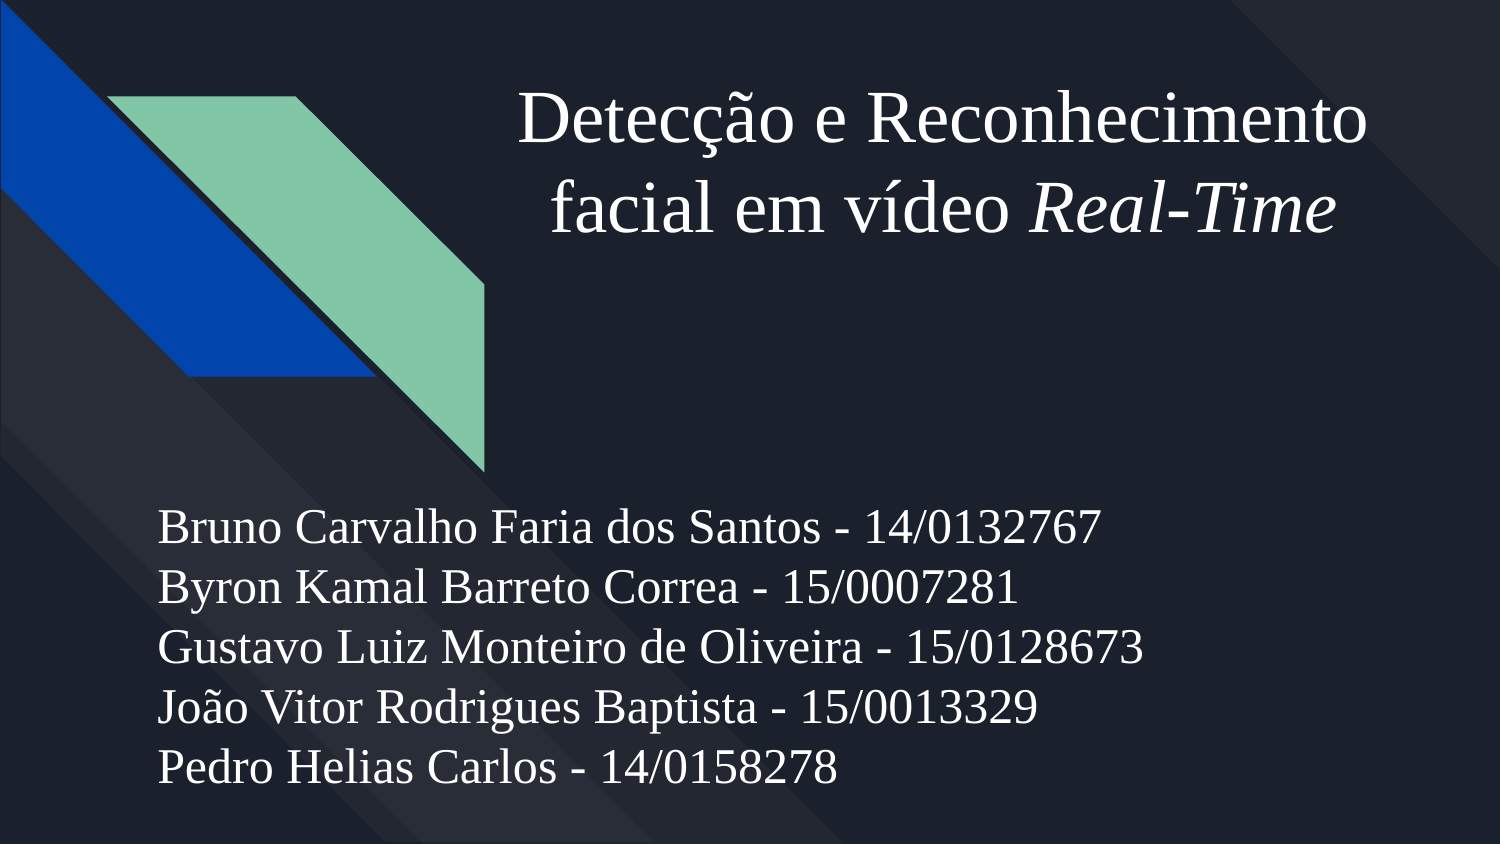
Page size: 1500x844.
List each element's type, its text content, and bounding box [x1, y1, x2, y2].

title Detecção e Reconhecimento facial em vídeo Real-Time [441, 52, 1447, 363]
subtitle Bruno Carvalho Faria dos Santos - 14/0132767 Byron Kamal Barreto Correa - 15/0007281 Gustavo Luiz Monteiro de Oliveira - 15/0128673 João Vitor Rodrigues Baptista - 15/0013329 Pedro Helias Carlos - 14/0158278 [142, 478, 1394, 819]
